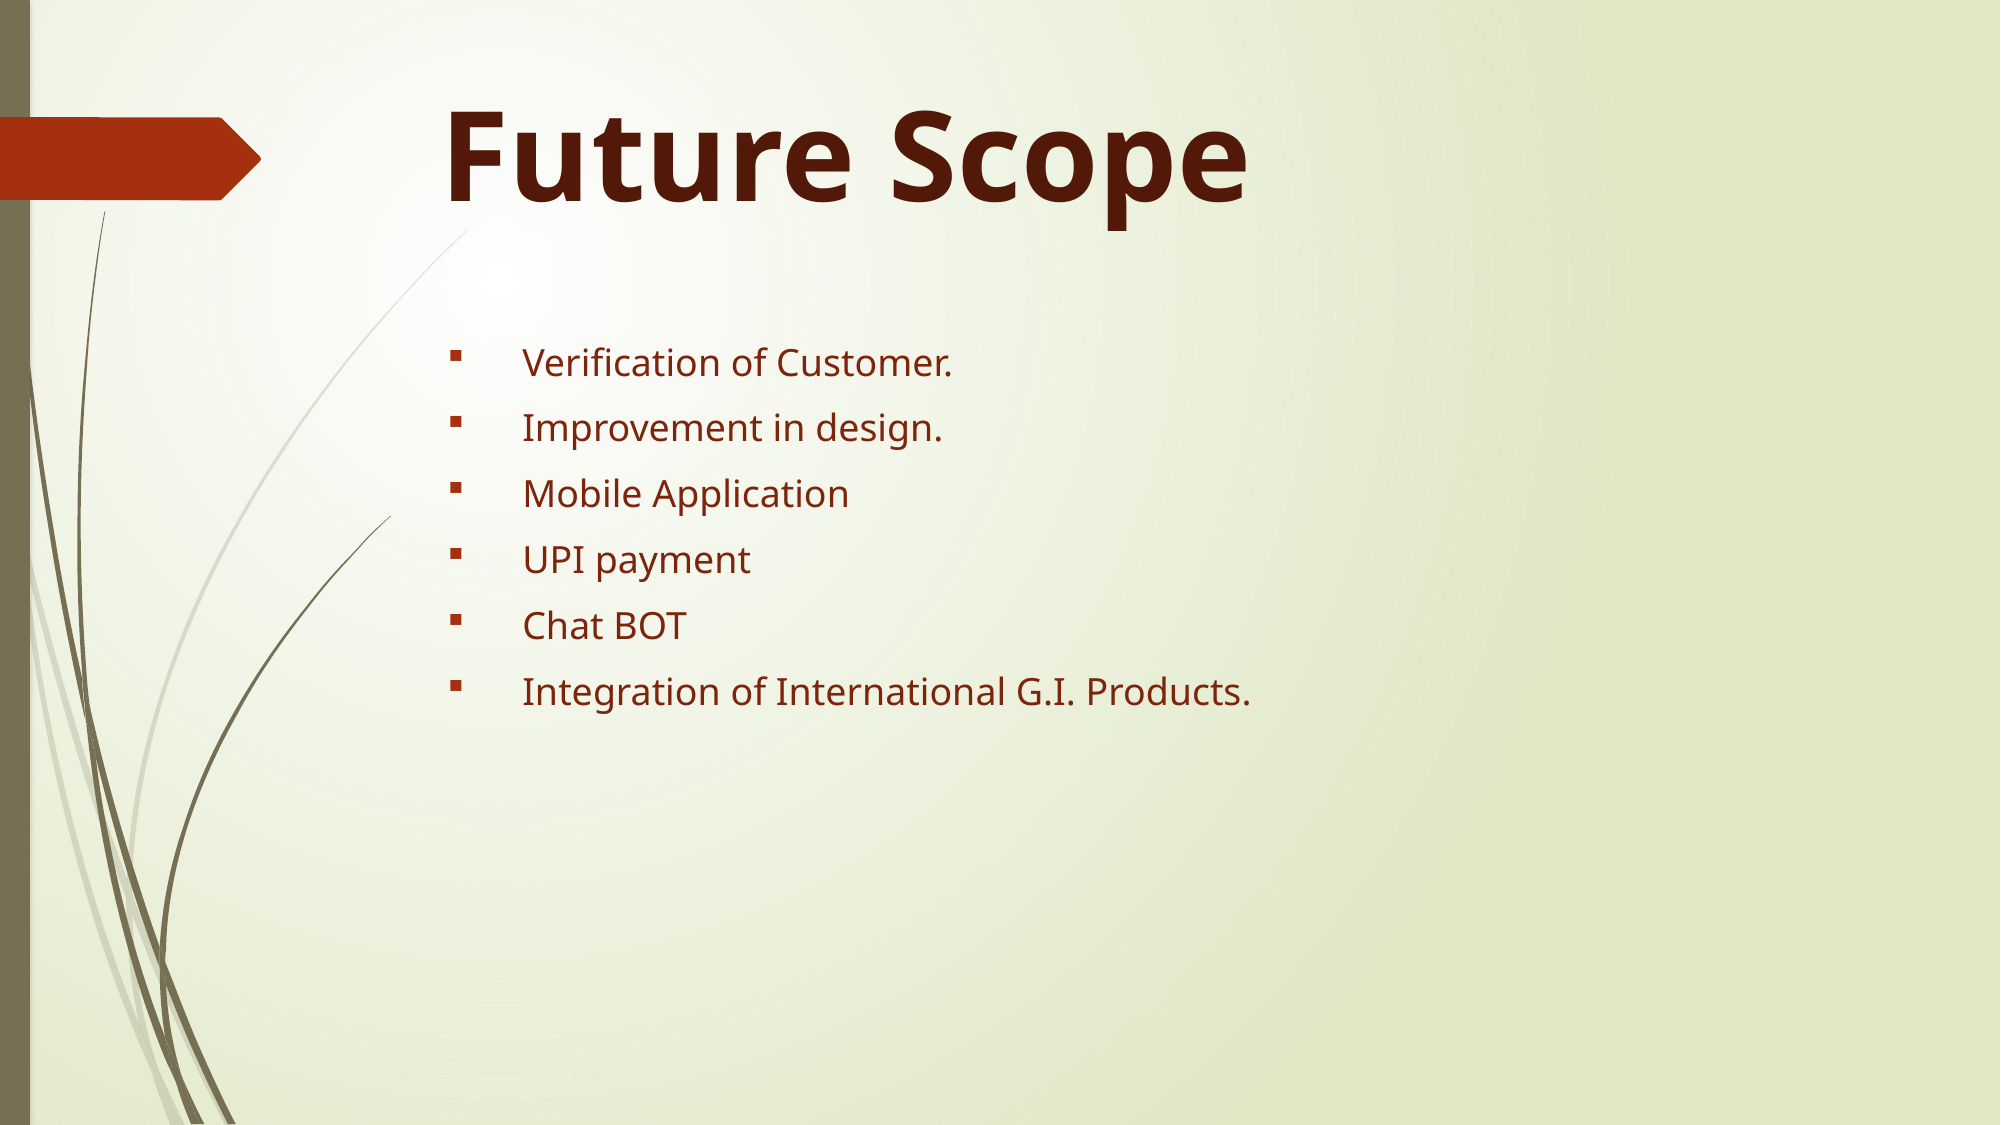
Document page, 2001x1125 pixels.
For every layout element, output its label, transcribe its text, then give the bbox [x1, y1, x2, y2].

title Future Scope [425, 69, 1888, 280]
list Verification of Customer. Improvement in design. Mobile Application UPI payment Chat BOT Integration of International G.I. Products. [424, 331, 1888, 951]
